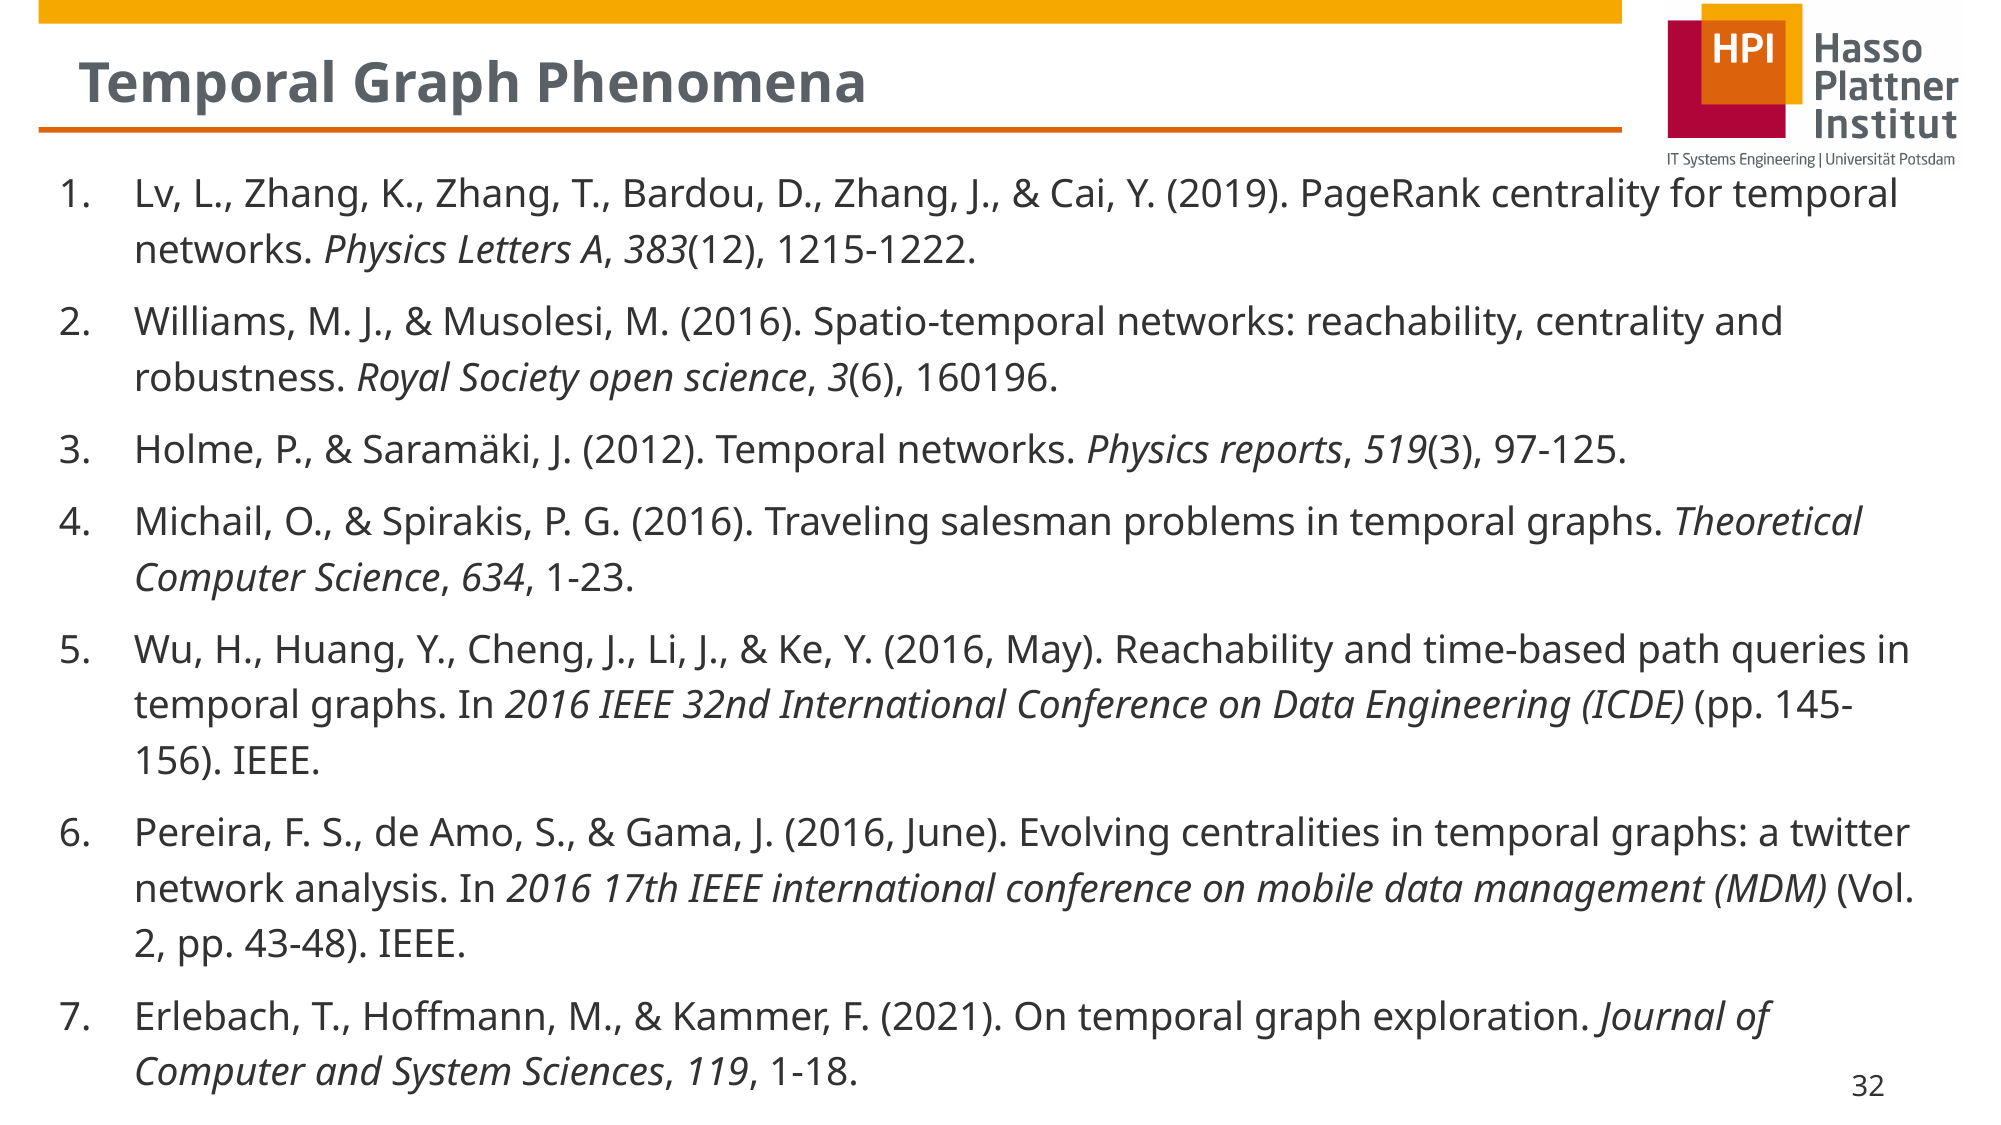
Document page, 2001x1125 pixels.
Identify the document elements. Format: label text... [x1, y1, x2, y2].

picture [1664, 0, 1965, 170]
slide_number 32 [1834, 1064, 1961, 1107]
title Temporal Graph Phenomena [78, 23, 1583, 115]
list Lv, L., Zhang, K., Zhang, T., Bardou, D., Zhang, J., & Cai, Y. (2019). PageRank centrality for temporal networks. Physics Letters A, 383(12), 1215-1222. Williams, M. J., & Musolesi, M. (2016). Spatio-temporal networks: reachability, centrality and robustness. Royal Society open science, 3(6), 160196. Holme, P., & Saramäki, J. (2012). Temporal networks. Physics reports, 519(3), 97-125. Michail, O., & Spirakis, P. G. (2016). Traveling salesman problems in temporal graphs. Theoretical Computer Science, 634, 1-23. Wu, H., Huang, Y., Cheng, J., Li, J., & Ke, Y. (2016, May). Reachability and time-based path queries in temporal graphs. In 2016 IEEE 32nd International Conference on Data Engineering (ICDE) (pp. 145-156). IEEE. Pereira, F. S., de Amo, S., & Gama, J. (2016, June). Evolving centralities in temporal graphs: a twitter network analysis. In 2016 17th IEEE international conference on mobile data management (MDM) (Vol. 2, pp. 43-48). IEEE. Erlebach, T., Hoffmann, M., & Kammer, F. (2021). On temporal graph exploration. Journal of Computer and System Sciences, 119, 1-18. [58, 159, 1942, 1107]
